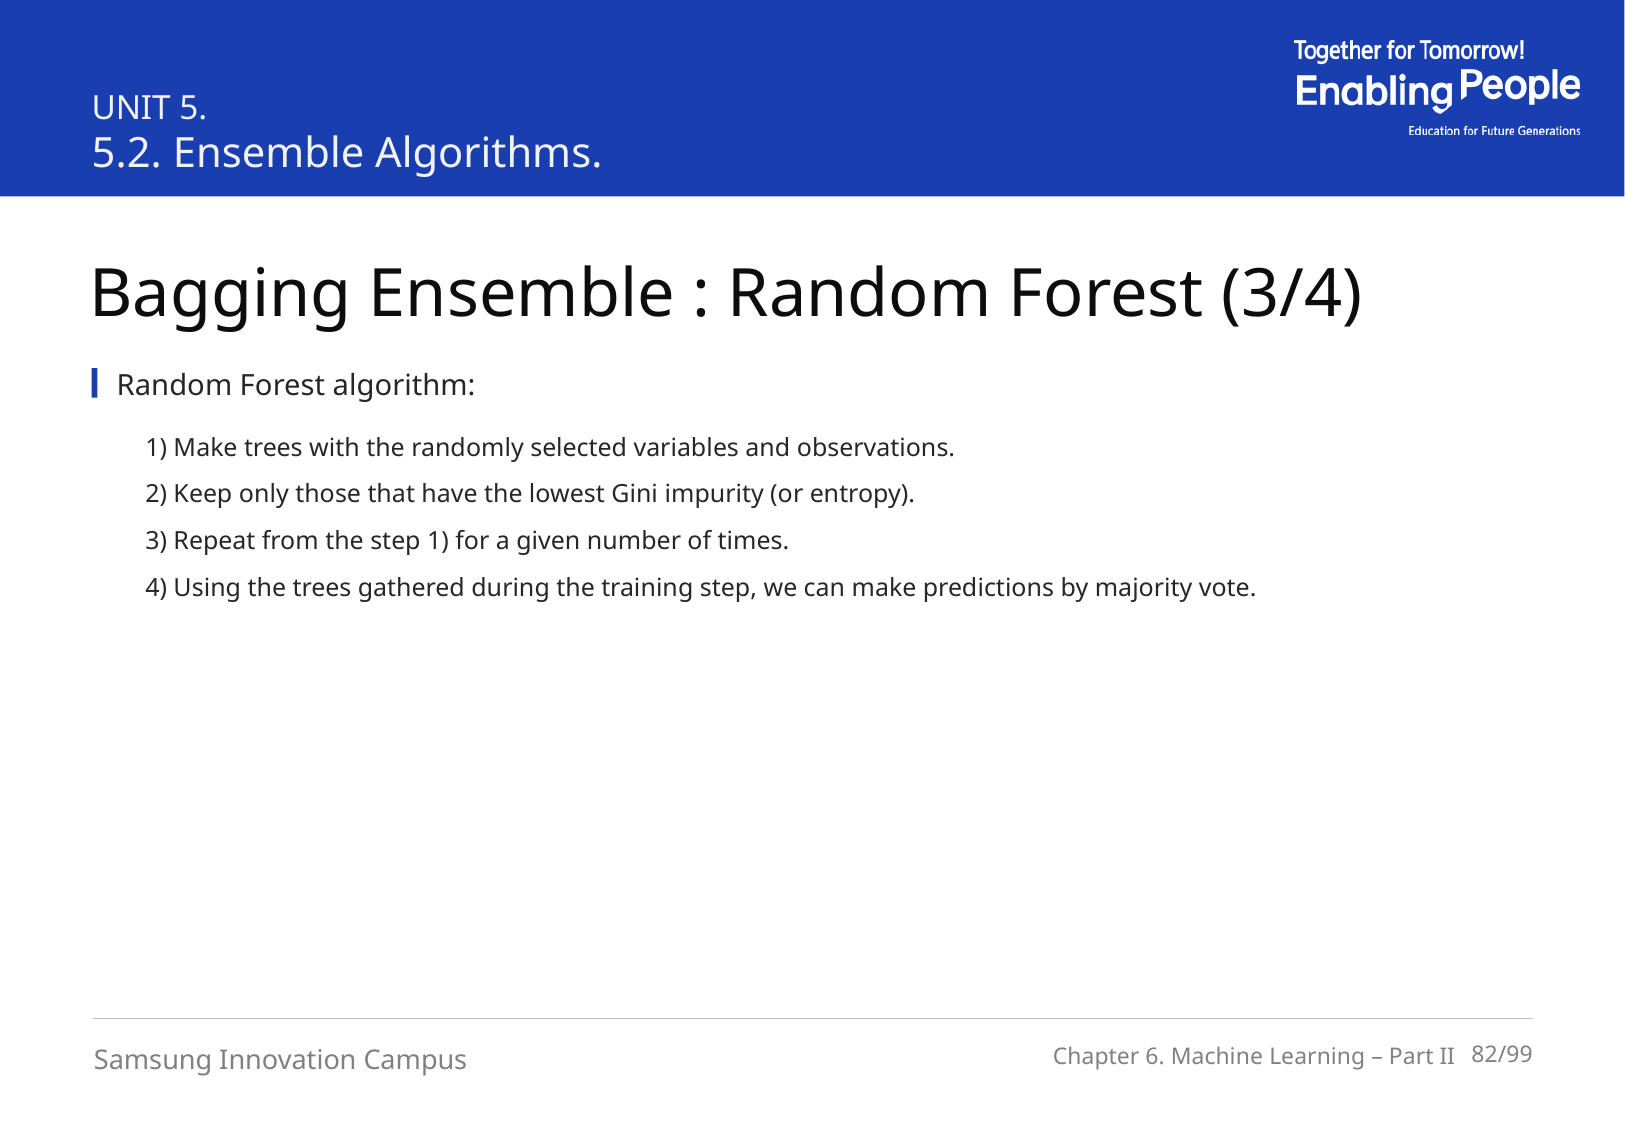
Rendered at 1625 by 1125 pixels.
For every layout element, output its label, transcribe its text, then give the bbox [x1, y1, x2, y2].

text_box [91, 366, 1533, 616]
text_box UNIT 5. 5.2. Ensemble Algorithms. [91, 85, 1048, 177]
picture [1294, 40, 1580, 135]
text_box Bagging Ensemble : Random Forest (3/4) [89, 249, 1534, 331]
